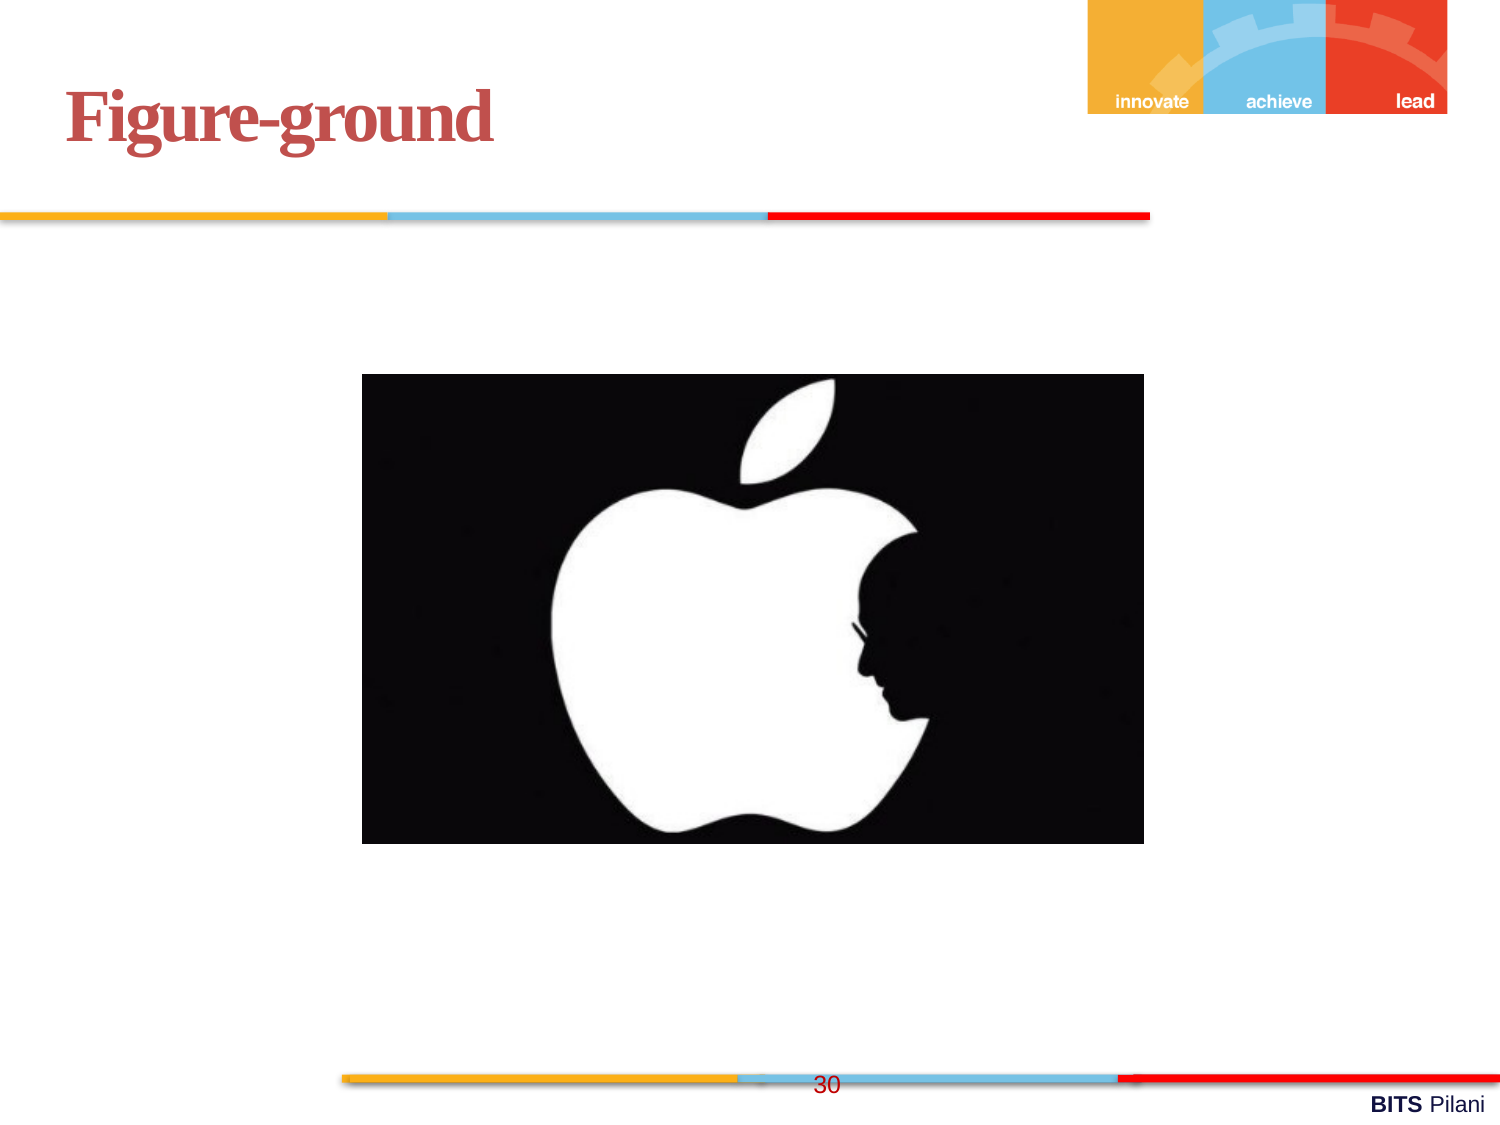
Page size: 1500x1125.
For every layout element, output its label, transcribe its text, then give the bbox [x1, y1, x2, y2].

list Figure-ground [49, 24, 1088, 213]
picture [362, 374, 1144, 844]
picture [1087, 0, 1448, 114]
slide_number 30 [506, 1053, 857, 1114]
